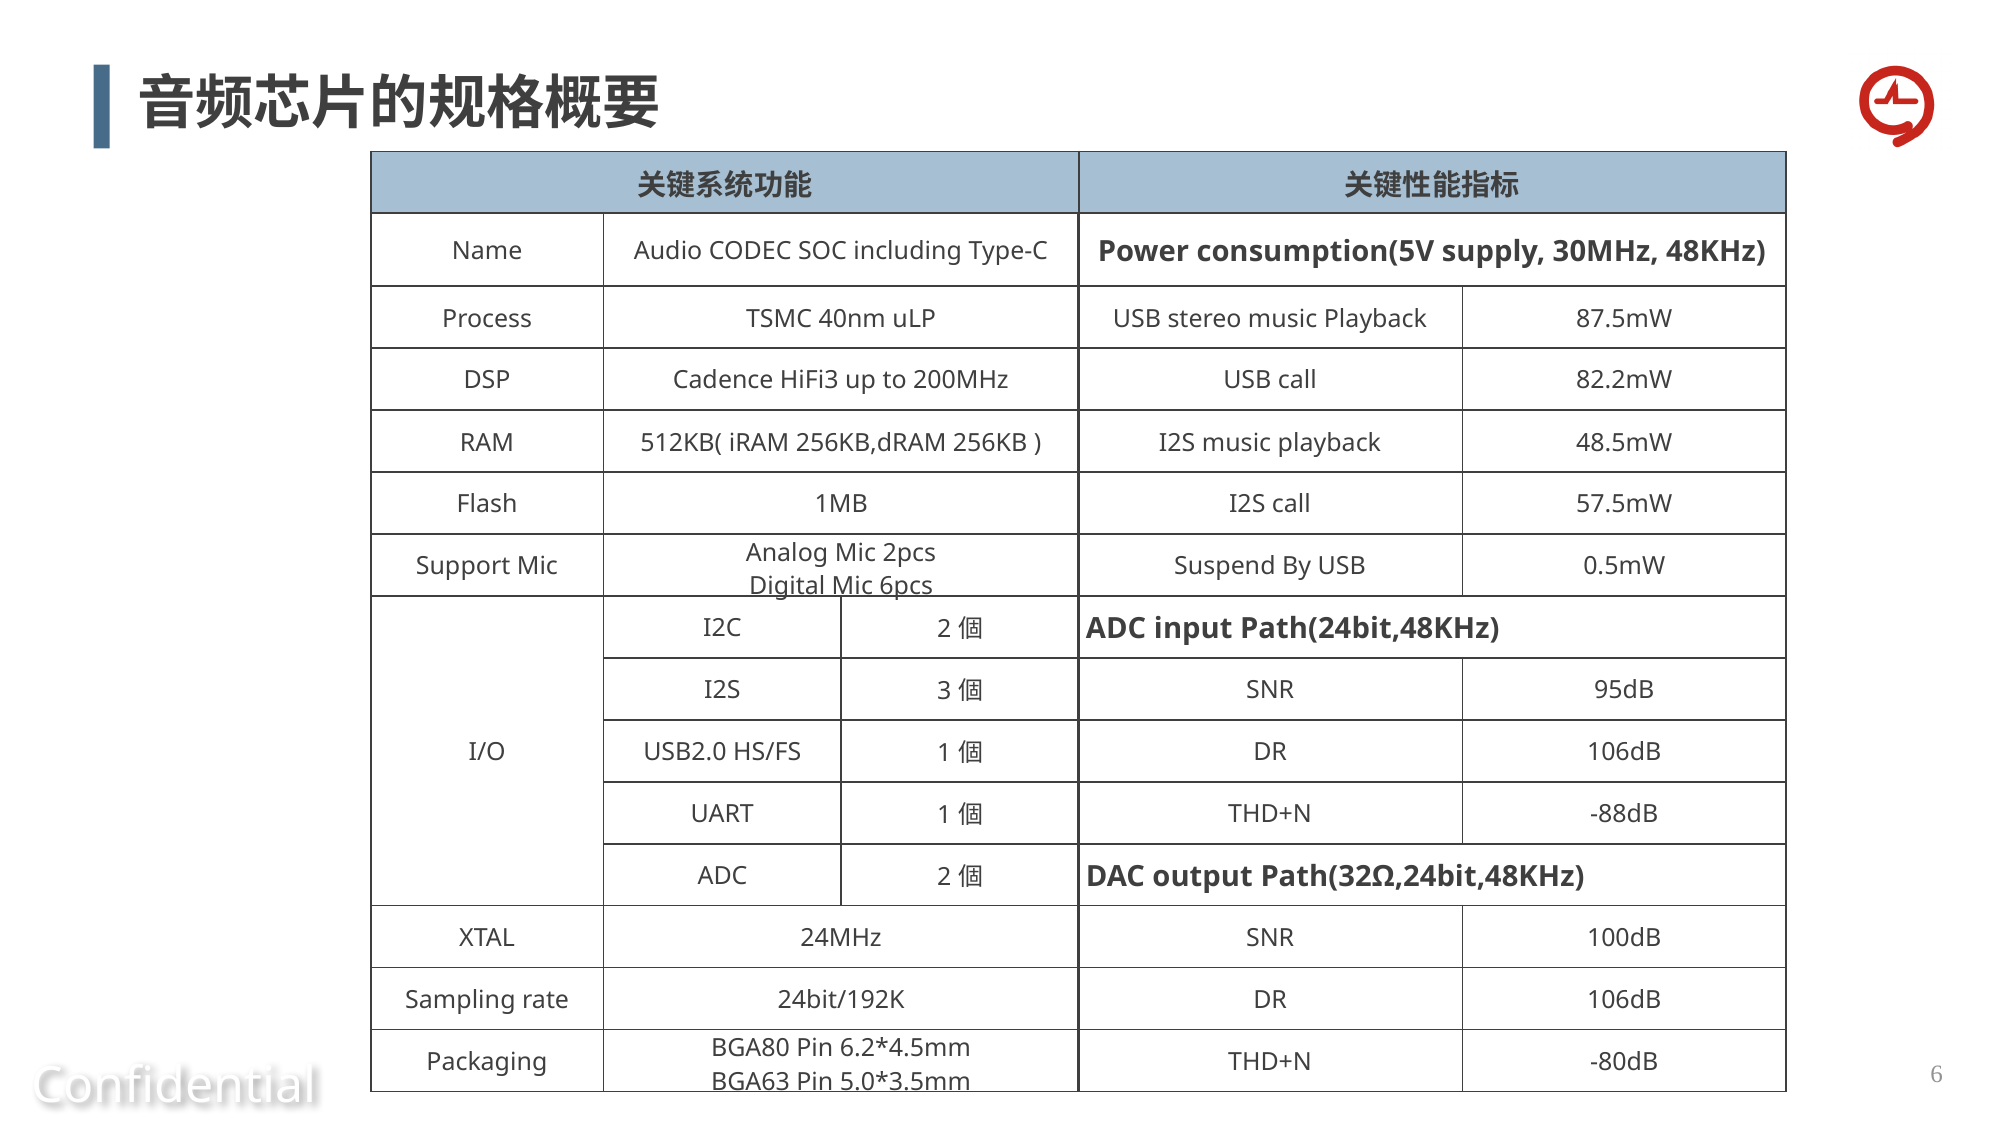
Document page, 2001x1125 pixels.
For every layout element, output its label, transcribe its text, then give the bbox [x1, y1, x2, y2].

table_cell 82.2mW [1463, 349, 1785, 409]
table_cell DR [1080, 968, 1462, 1029]
table_cell Process [372, 287, 603, 347]
text_box Confidential [20, 1041, 329, 1125]
text_box [1, 1036, 262, 1123]
table_cell DR [1080, 721, 1462, 781]
table_cell SNR [1080, 659, 1462, 719]
table_cell 1MB [604, 473, 1078, 533]
picture [1845, 49, 1958, 155]
table_cell I2S [604, 659, 840, 719]
table_cell BGA80 Pin 6.2*4.5mm BGA63 Pin 5.0*3.5mm [604, 1030, 1078, 1091]
table_cell Name [372, 214, 603, 285]
table_cell -80dB [1463, 1030, 1785, 1091]
table_cell ADC input Path(24bit,48KHz) [1080, 597, 1785, 657]
table_cell 106dB [1463, 721, 1785, 781]
table_cell THD+N [1080, 783, 1462, 843]
table_cell 100dB [1463, 906, 1785, 967]
table_cell I2S music playback [1080, 411, 1462, 471]
table_cell Analog Mic 2pcs Digital Mic 6pcs [604, 535, 1078, 595]
table_cell I2S call [1080, 473, 1462, 533]
table_cell Cadence HiFi3 up to 200MHz [604, 349, 1078, 409]
text_box 音频芯片的规格概要 [122, 58, 970, 143]
table_cell I2C [604, 597, 840, 657]
table_cell I/O [372, 597, 603, 905]
table_cell 106dB [1463, 968, 1785, 1029]
table_cell USB stereo music Playback [1080, 287, 1462, 347]
table_cell Support Mic [372, 535, 603, 595]
table_cell 95dB [1463, 659, 1785, 719]
table_cell 87.5mW [1463, 287, 1785, 347]
table_cell 48.5mW [1463, 411, 1785, 471]
table_cell -88dB [1463, 783, 1785, 843]
table_cell Audio CODEC SOC including Type-C [604, 214, 1078, 285]
table_cell THD+N [1080, 1030, 1462, 1091]
table_cell Suspend By USB [1080, 535, 1462, 595]
table_cell ADC [604, 845, 840, 905]
table_cell 3個 [842, 659, 1078, 719]
table_header 关键性能指标 [1080, 152, 1785, 212]
table_header 关键系统功能 [372, 152, 1078, 212]
table_cell 24bit/192K [604, 968, 1078, 1029]
table_cell Packaging [372, 1030, 603, 1091]
table_cell Sampling rate [372, 968, 603, 1029]
table_cell DSP [372, 349, 603, 409]
table_cell SNR [1080, 906, 1462, 967]
table_cell UART [604, 783, 840, 843]
table_cell 1個 [842, 721, 1078, 781]
table_cell 57.5mW [1463, 473, 1785, 533]
slide_number 6 [1507, 1042, 1958, 1103]
table_cell USB2.0 HS/FS [604, 721, 840, 781]
table_cell XTAL [372, 906, 603, 967]
table_cell DAC output Path(32Ω,24bit,48KHz) [1080, 845, 1785, 905]
table_cell 512KB( iRAM 256KB,dRAM 256KB ) [604, 411, 1078, 471]
table_cell 2個 [842, 597, 1078, 657]
table_cell 0.5mW [1463, 535, 1785, 595]
table_cell Power consumption(5V supply, 30MHz, 48KHz) [1080, 214, 1785, 285]
table_cell TSMC 40nm uLP [604, 287, 1078, 347]
table_cell 1個 [842, 783, 1078, 843]
table_cell 2個 [842, 845, 1078, 905]
table_cell Flash [372, 473, 603, 533]
table_cell RAM [372, 411, 603, 471]
table_cell 24MHz [604, 906, 1078, 967]
table_cell USB call [1080, 349, 1462, 409]
